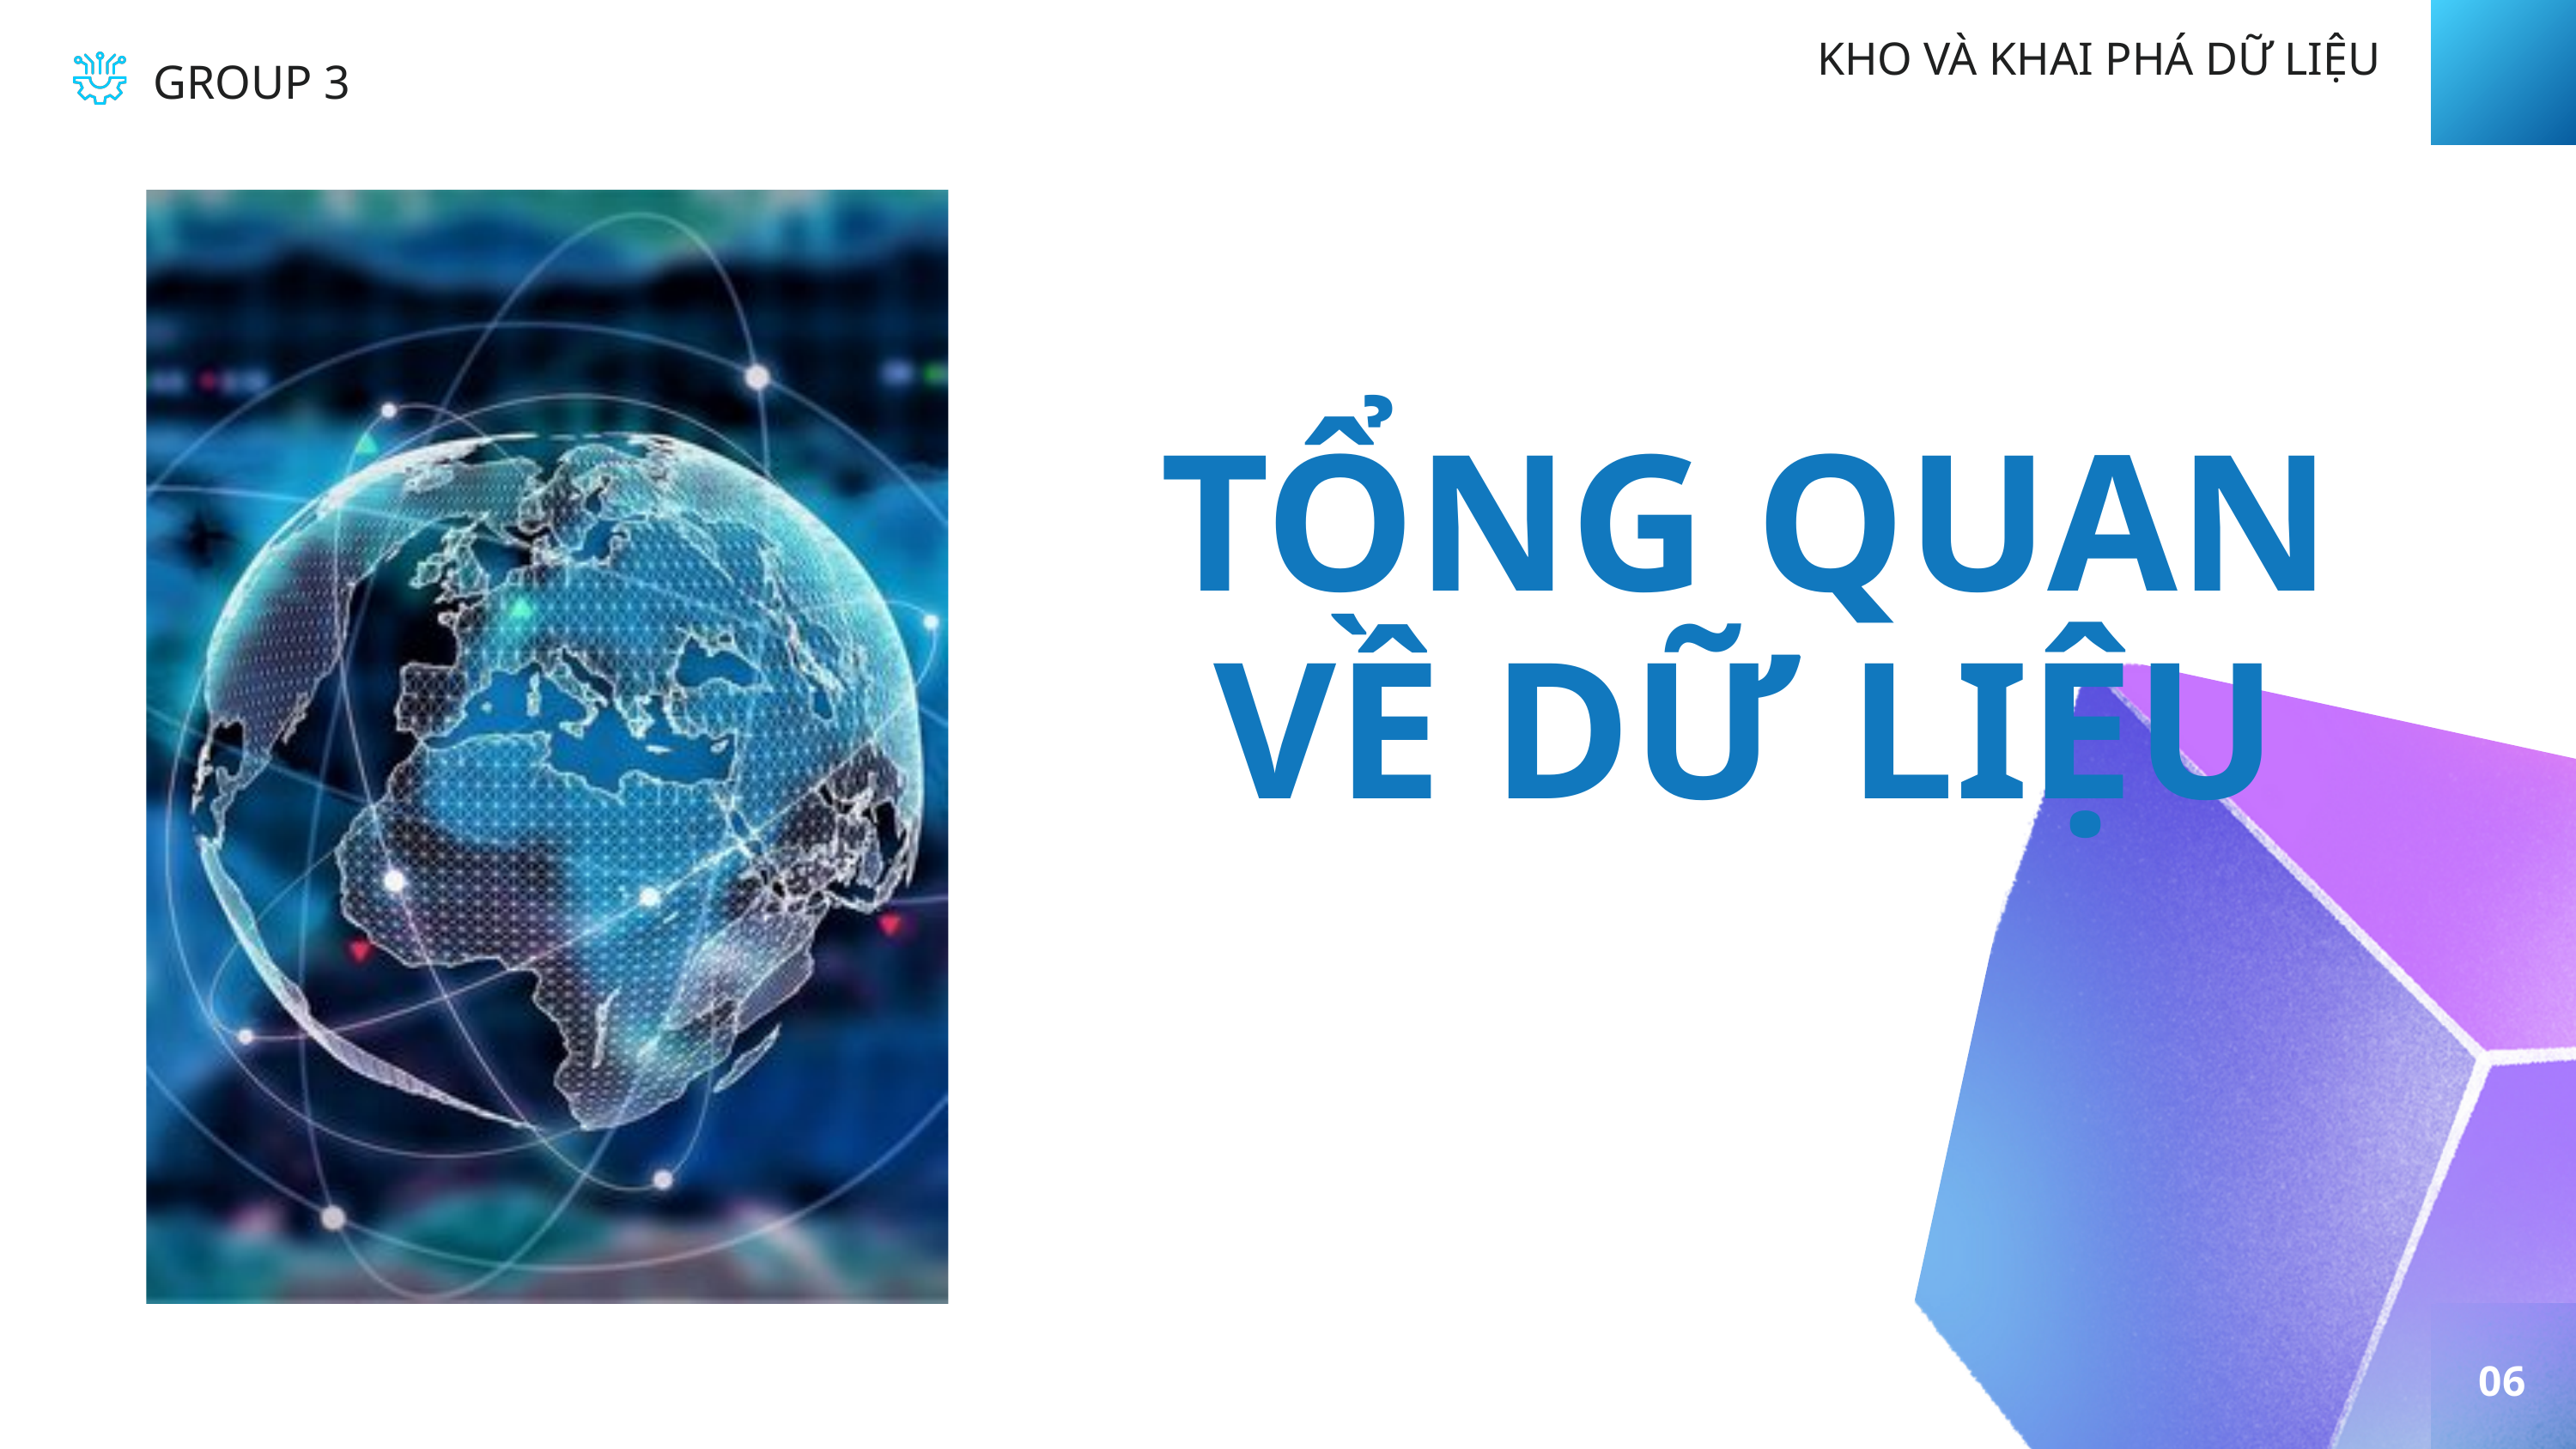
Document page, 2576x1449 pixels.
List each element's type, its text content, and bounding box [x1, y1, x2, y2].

text_box TỔNG QUAN VỀ DỮ LIỆU [1156, 421, 2336, 837]
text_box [2430, 0, 2576, 145]
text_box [2430, 1303, 2576, 1449]
text_box [73, 52, 127, 105]
text_box KHO VÀ KHAI PHÁ DỮ LIỆU [1817, 21, 2426, 84]
text_box [1882, 706, 2576, 1449]
text_box [146, 190, 949, 1304]
text_box GROUP 3 [153, 44, 653, 109]
